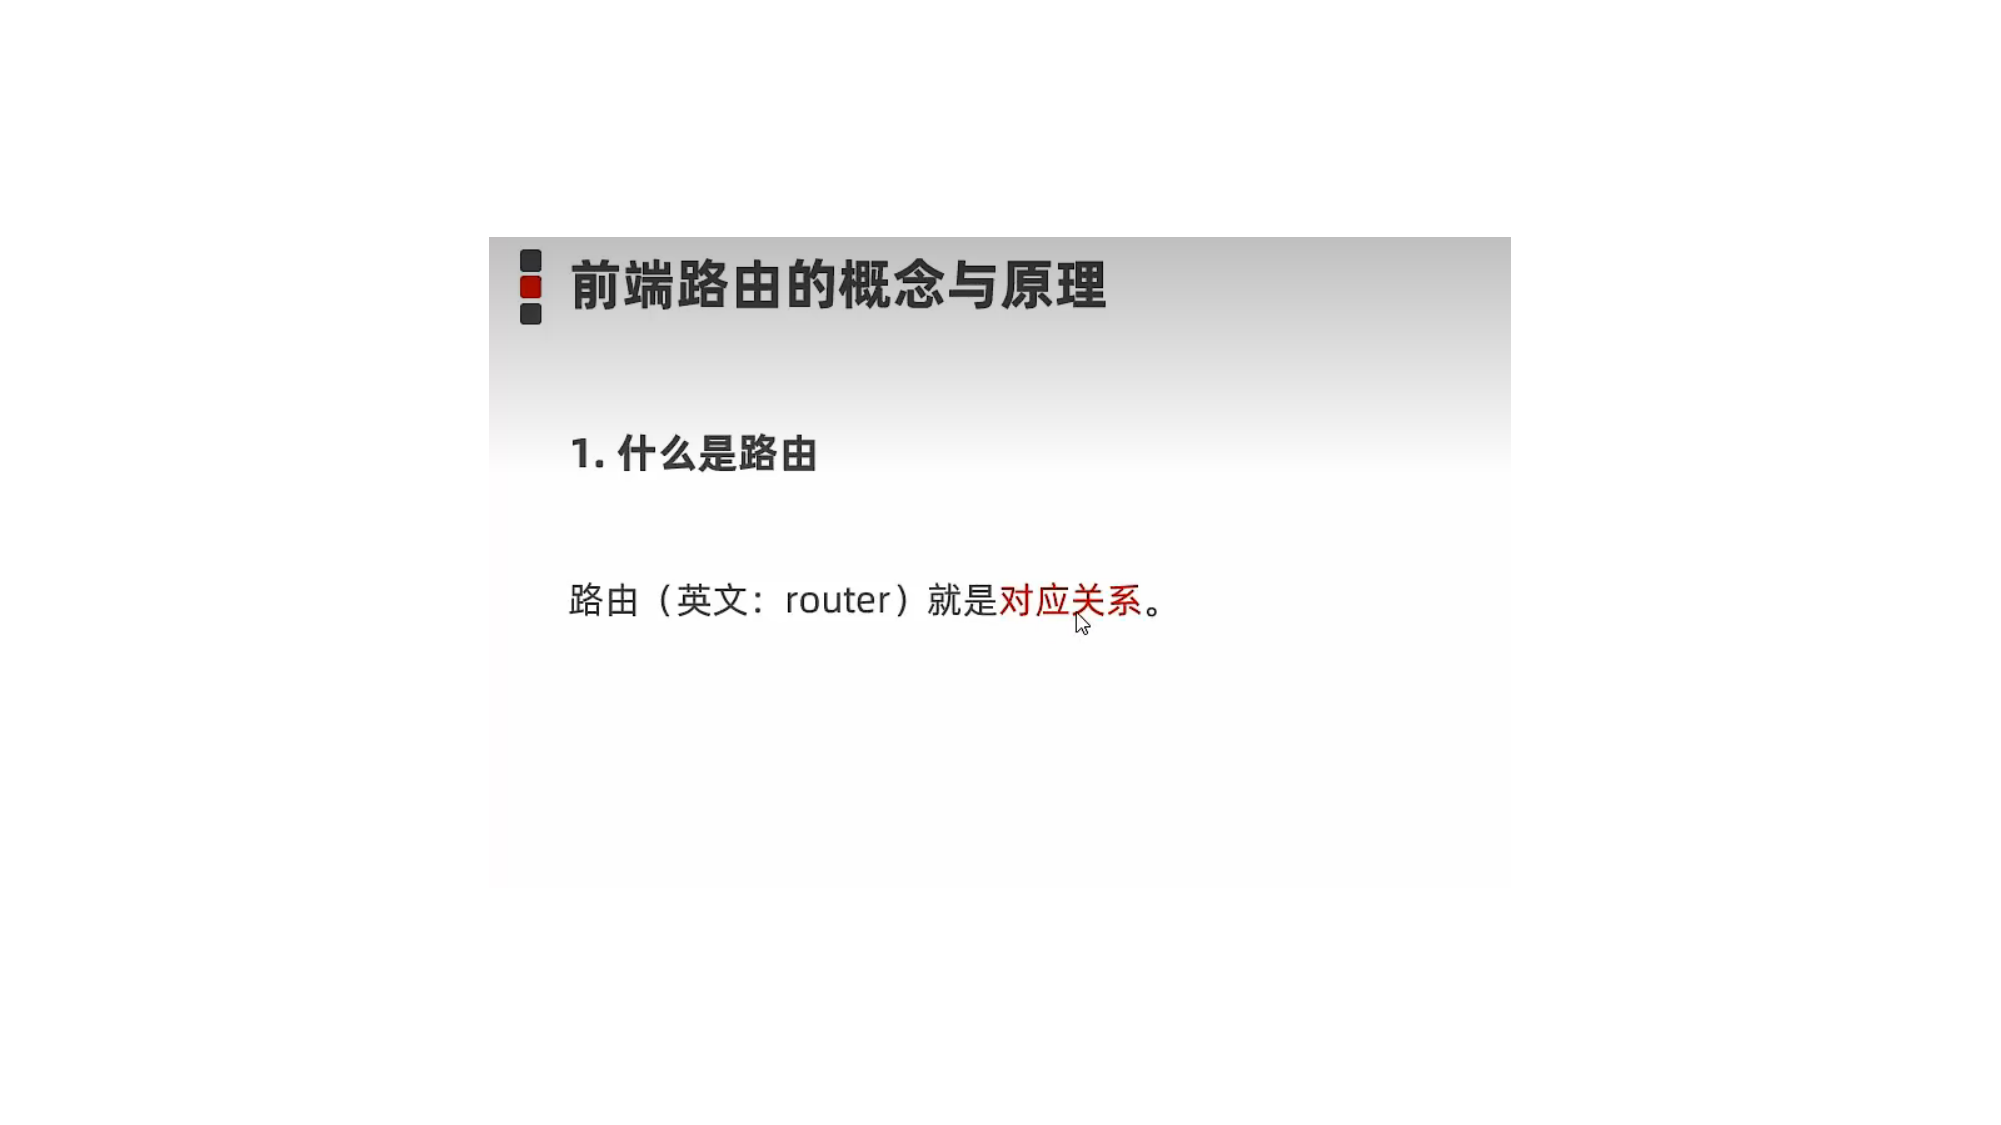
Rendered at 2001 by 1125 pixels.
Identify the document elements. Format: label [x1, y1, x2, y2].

picture [489, 237, 1511, 888]
